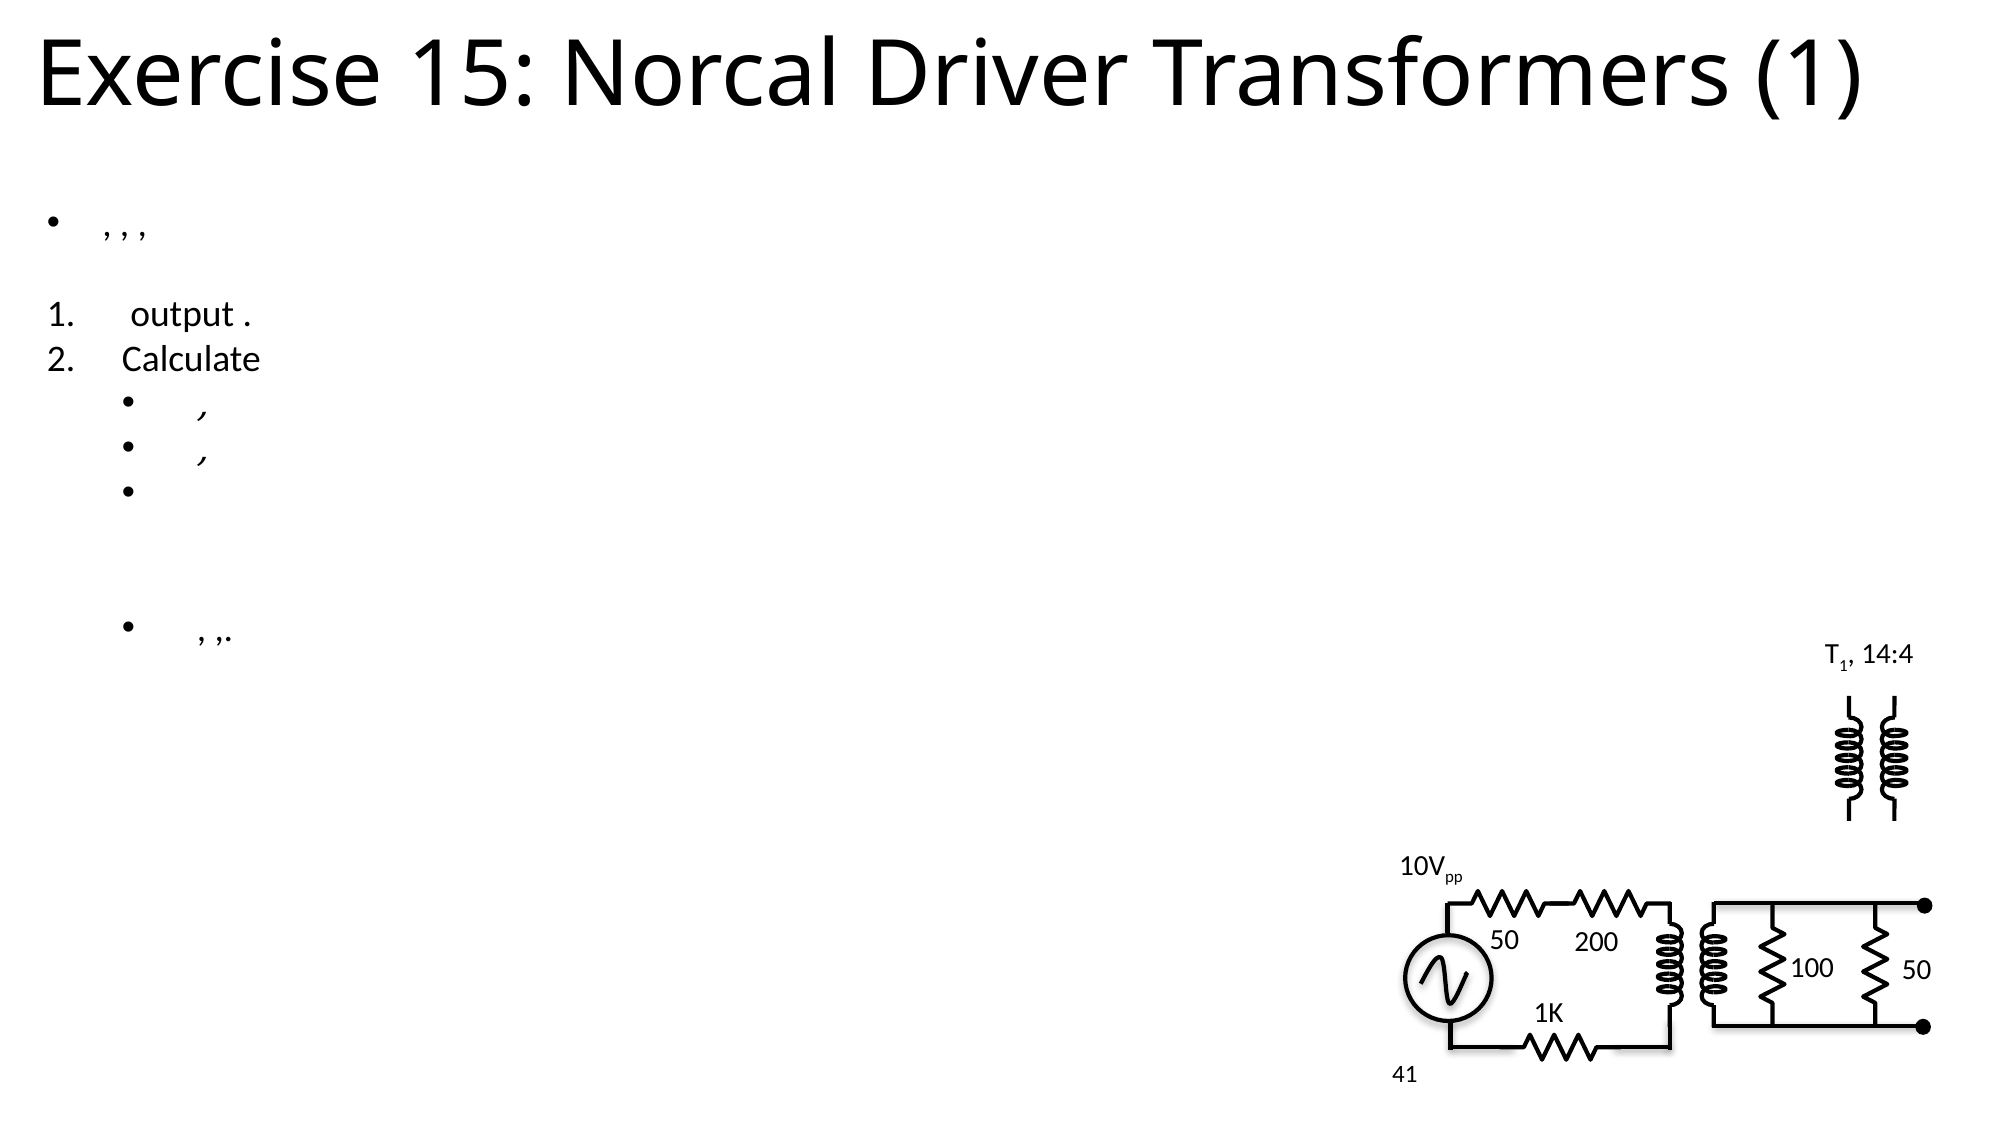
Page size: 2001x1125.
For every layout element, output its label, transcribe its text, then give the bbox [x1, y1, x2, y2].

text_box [1817, 627, 1996, 821]
slide_number 41 [1074, 738, 1425, 1125]
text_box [1391, 838, 1981, 1060]
text_box Exercise 15: Norcal Driver Transformers (1) [33, 13, 1867, 124]
